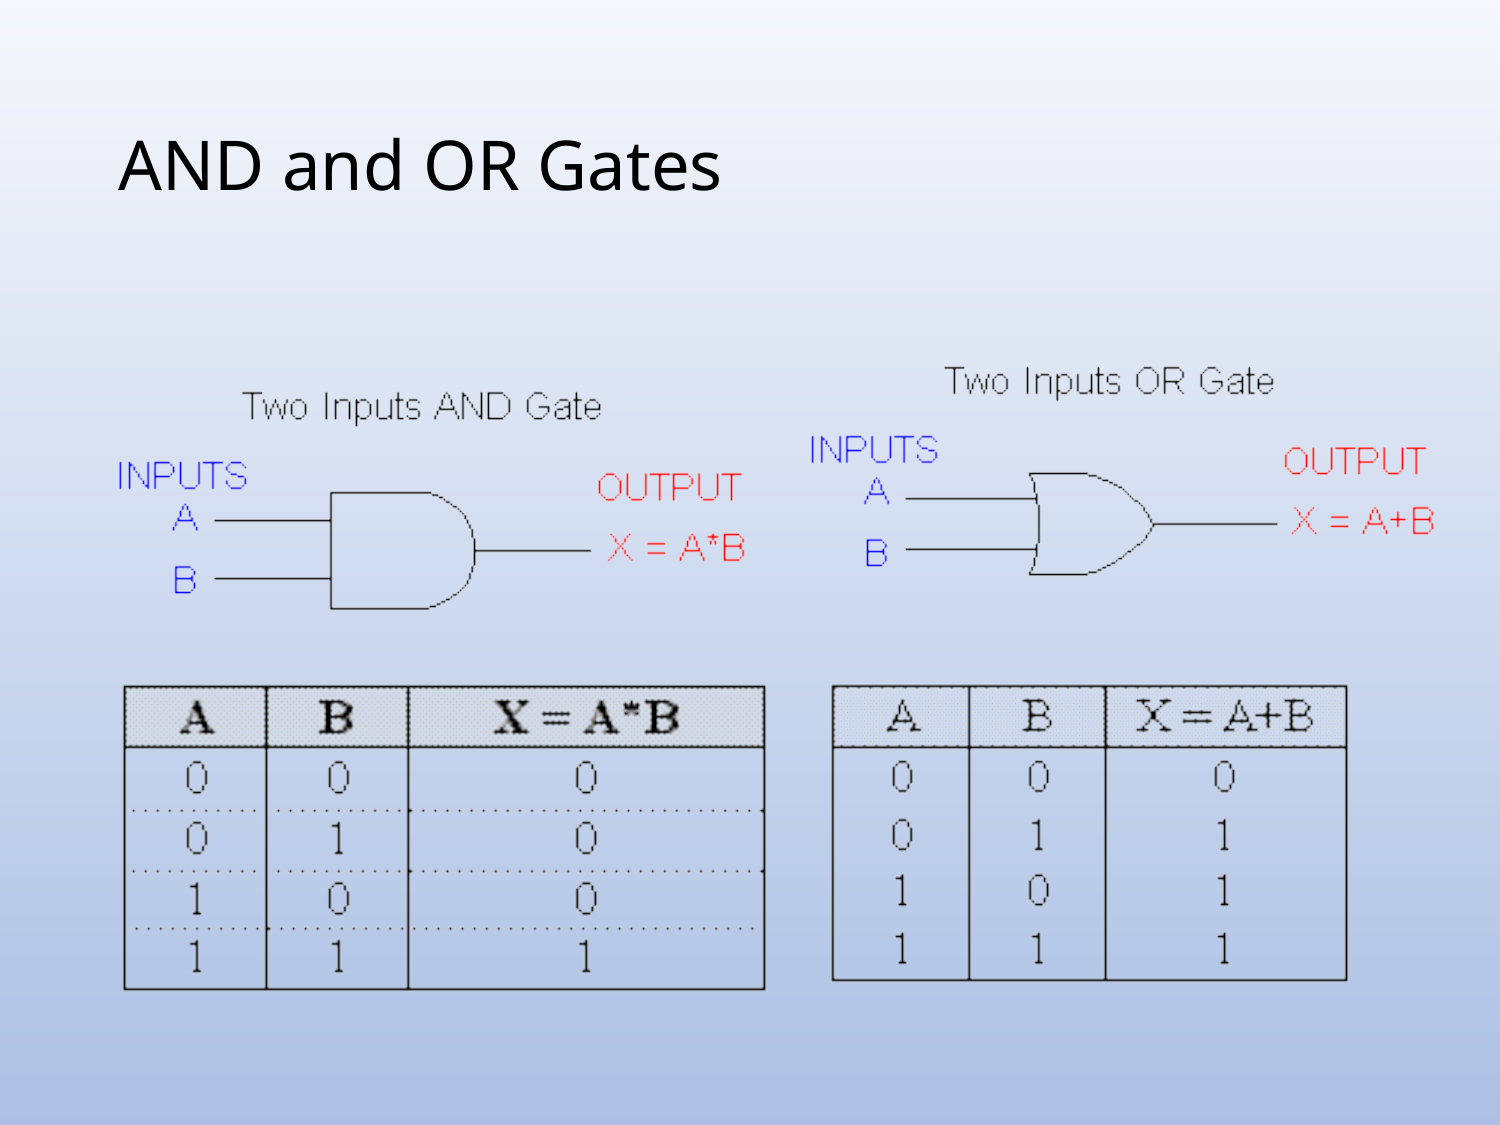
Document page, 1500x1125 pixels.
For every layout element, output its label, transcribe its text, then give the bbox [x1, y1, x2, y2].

picture [112, 674, 788, 1013]
picture [812, 674, 1375, 1003]
title AND and OR Gates [103, 59, 1397, 278]
picture [99, 349, 1500, 657]
